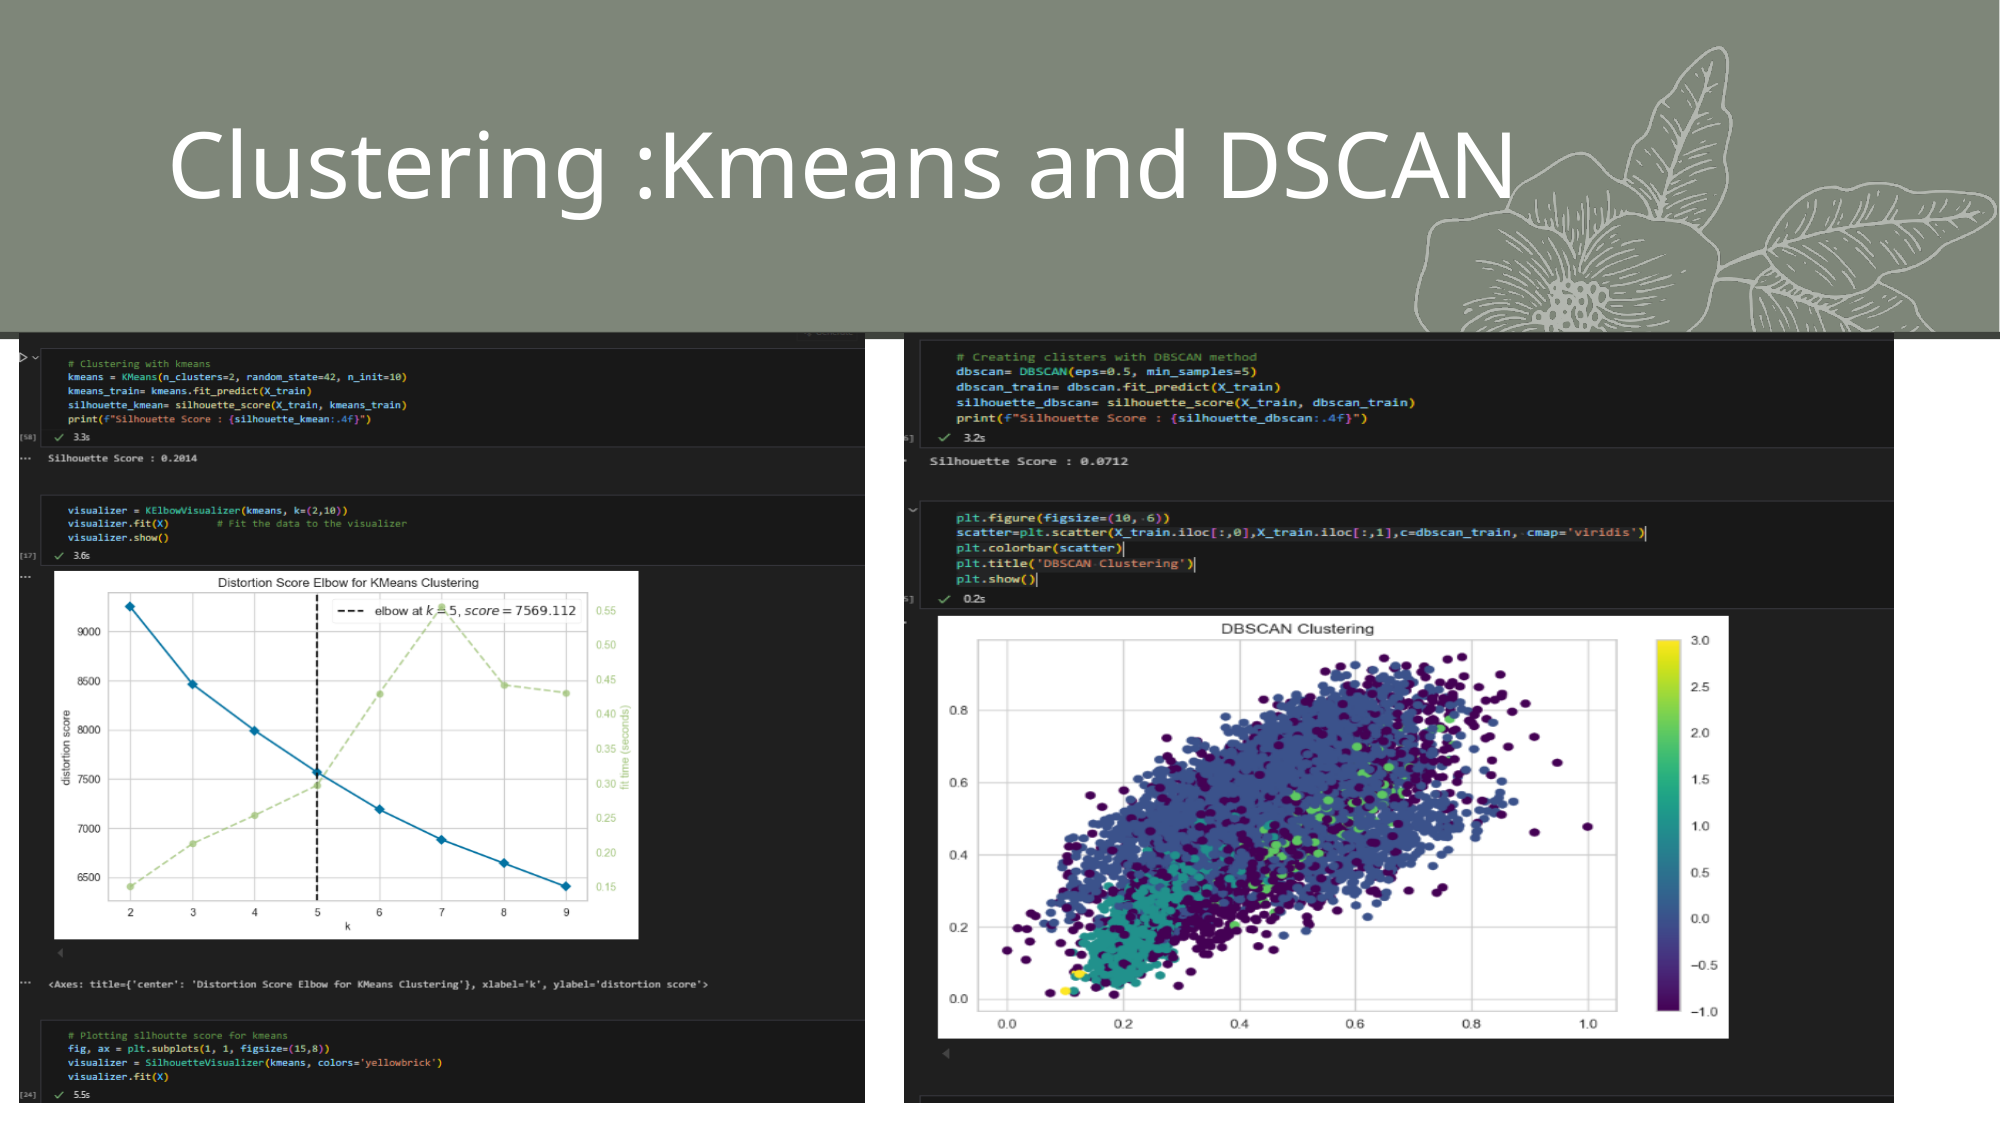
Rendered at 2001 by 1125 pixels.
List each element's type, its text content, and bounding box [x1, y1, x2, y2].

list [904, 333, 1894, 1103]
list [19, 333, 865, 1103]
title Clustering :Kmeans and DSCAN [153, 37, 1716, 300]
picture [1389, 21, 2001, 336]
